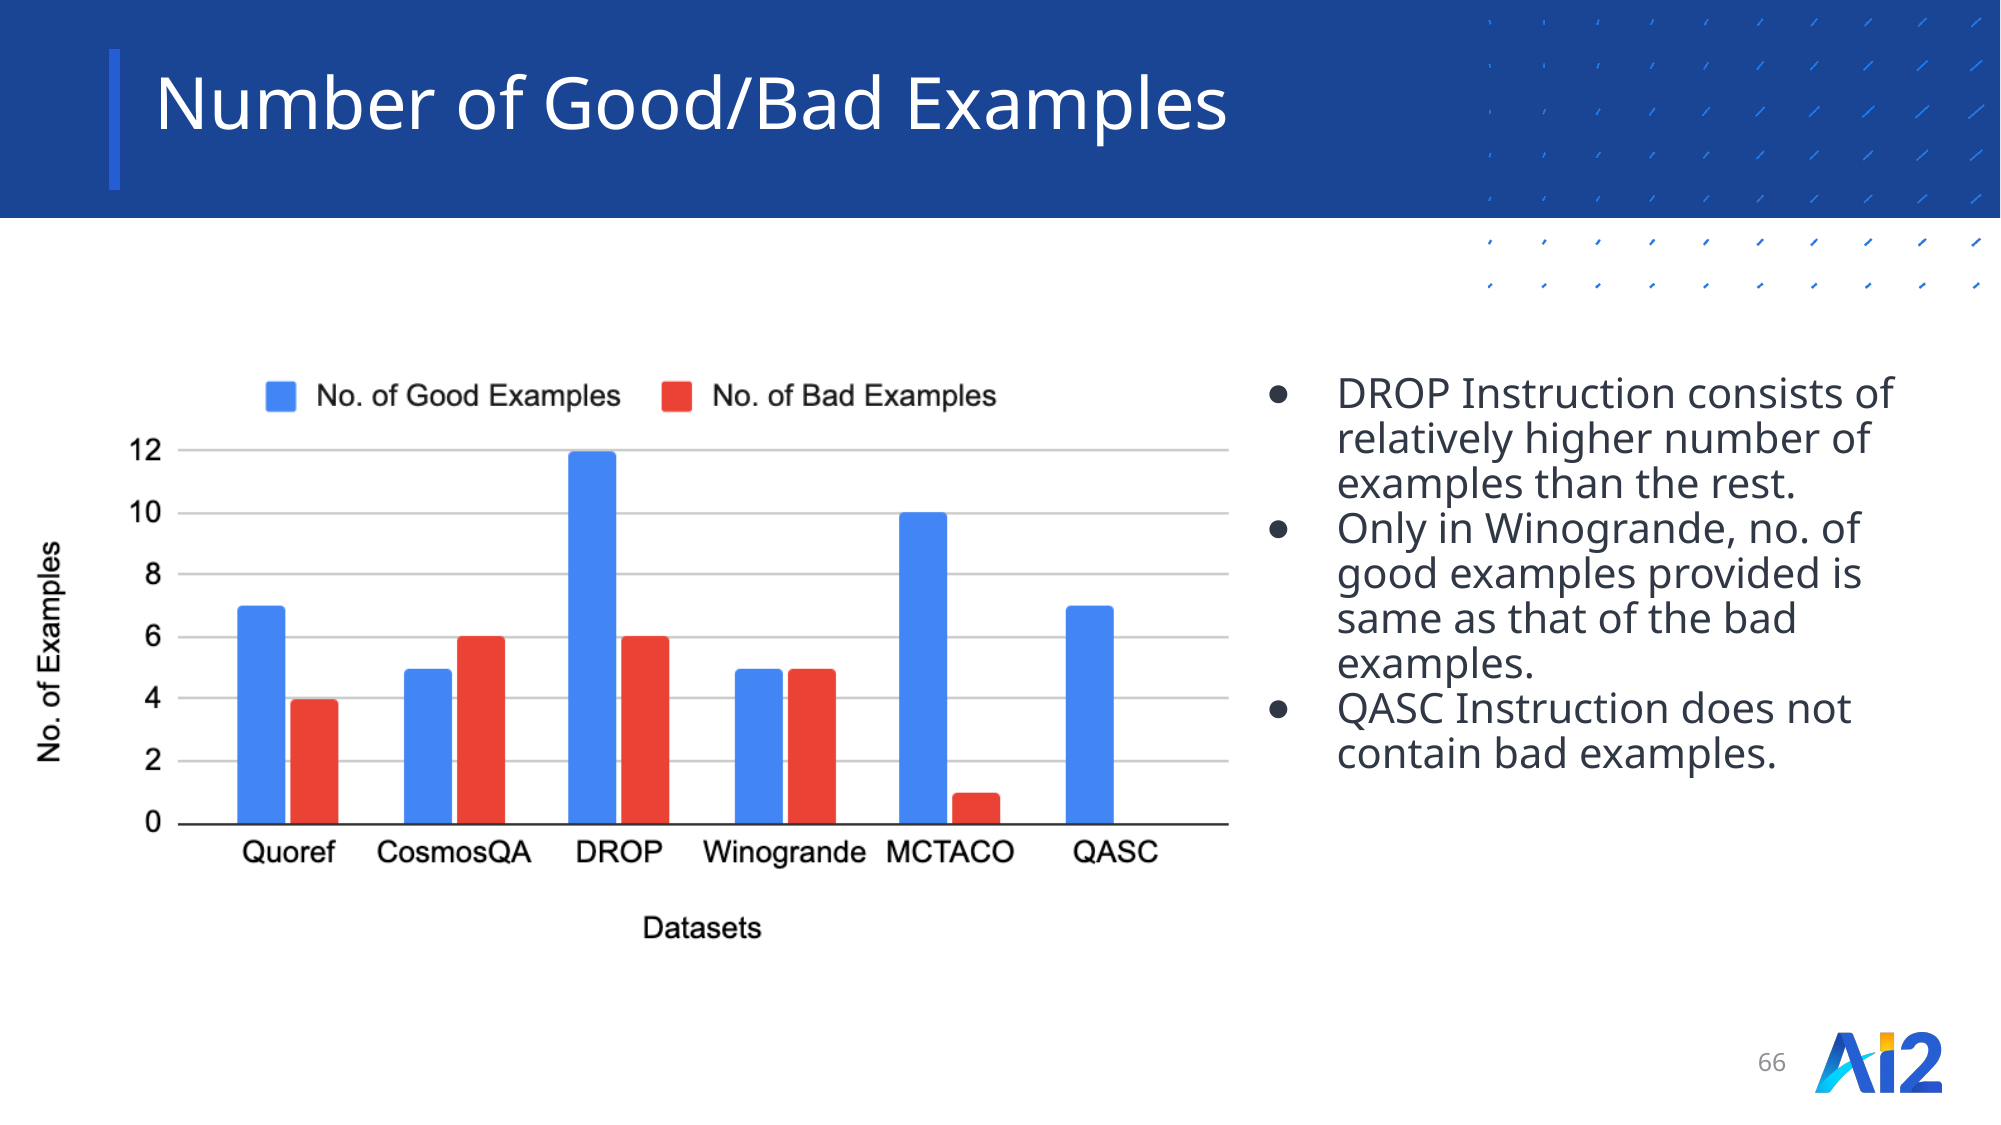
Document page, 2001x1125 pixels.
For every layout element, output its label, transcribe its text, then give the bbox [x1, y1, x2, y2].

slide_number 66 [1686, 1019, 1807, 1106]
picture [0, 363, 1263, 980]
title Number of Good/Bad Examples [134, 47, 1980, 173]
picture [1487, 0, 2000, 289]
list DROP Instruction consists of relatively higher number of examples than the rest. Only in Winogrande, no. of good examples provided is same as that of the bad examples. QASC Instruction does not contain bad examples. [1216, 352, 1942, 1100]
